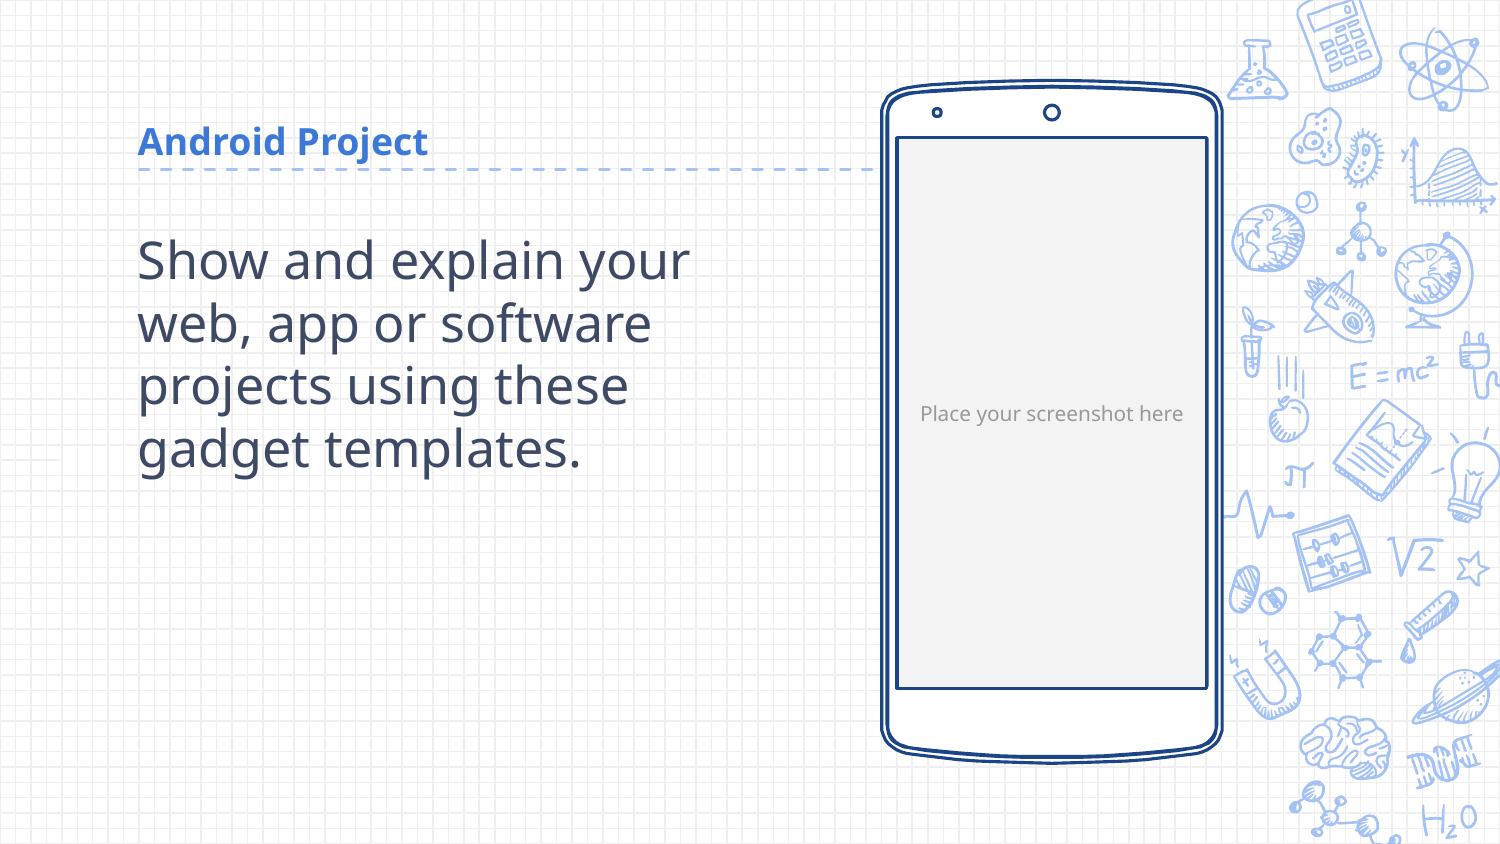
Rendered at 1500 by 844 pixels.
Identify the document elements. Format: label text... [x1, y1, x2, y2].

text_box Place your screenshot here [897, 137, 1207, 689]
list Show and explain your web, app or software projects using these gadget templates. [122, 212, 789, 806]
text_box [881, 82, 1223, 764]
title Android Project [122, 36, 1130, 178]
